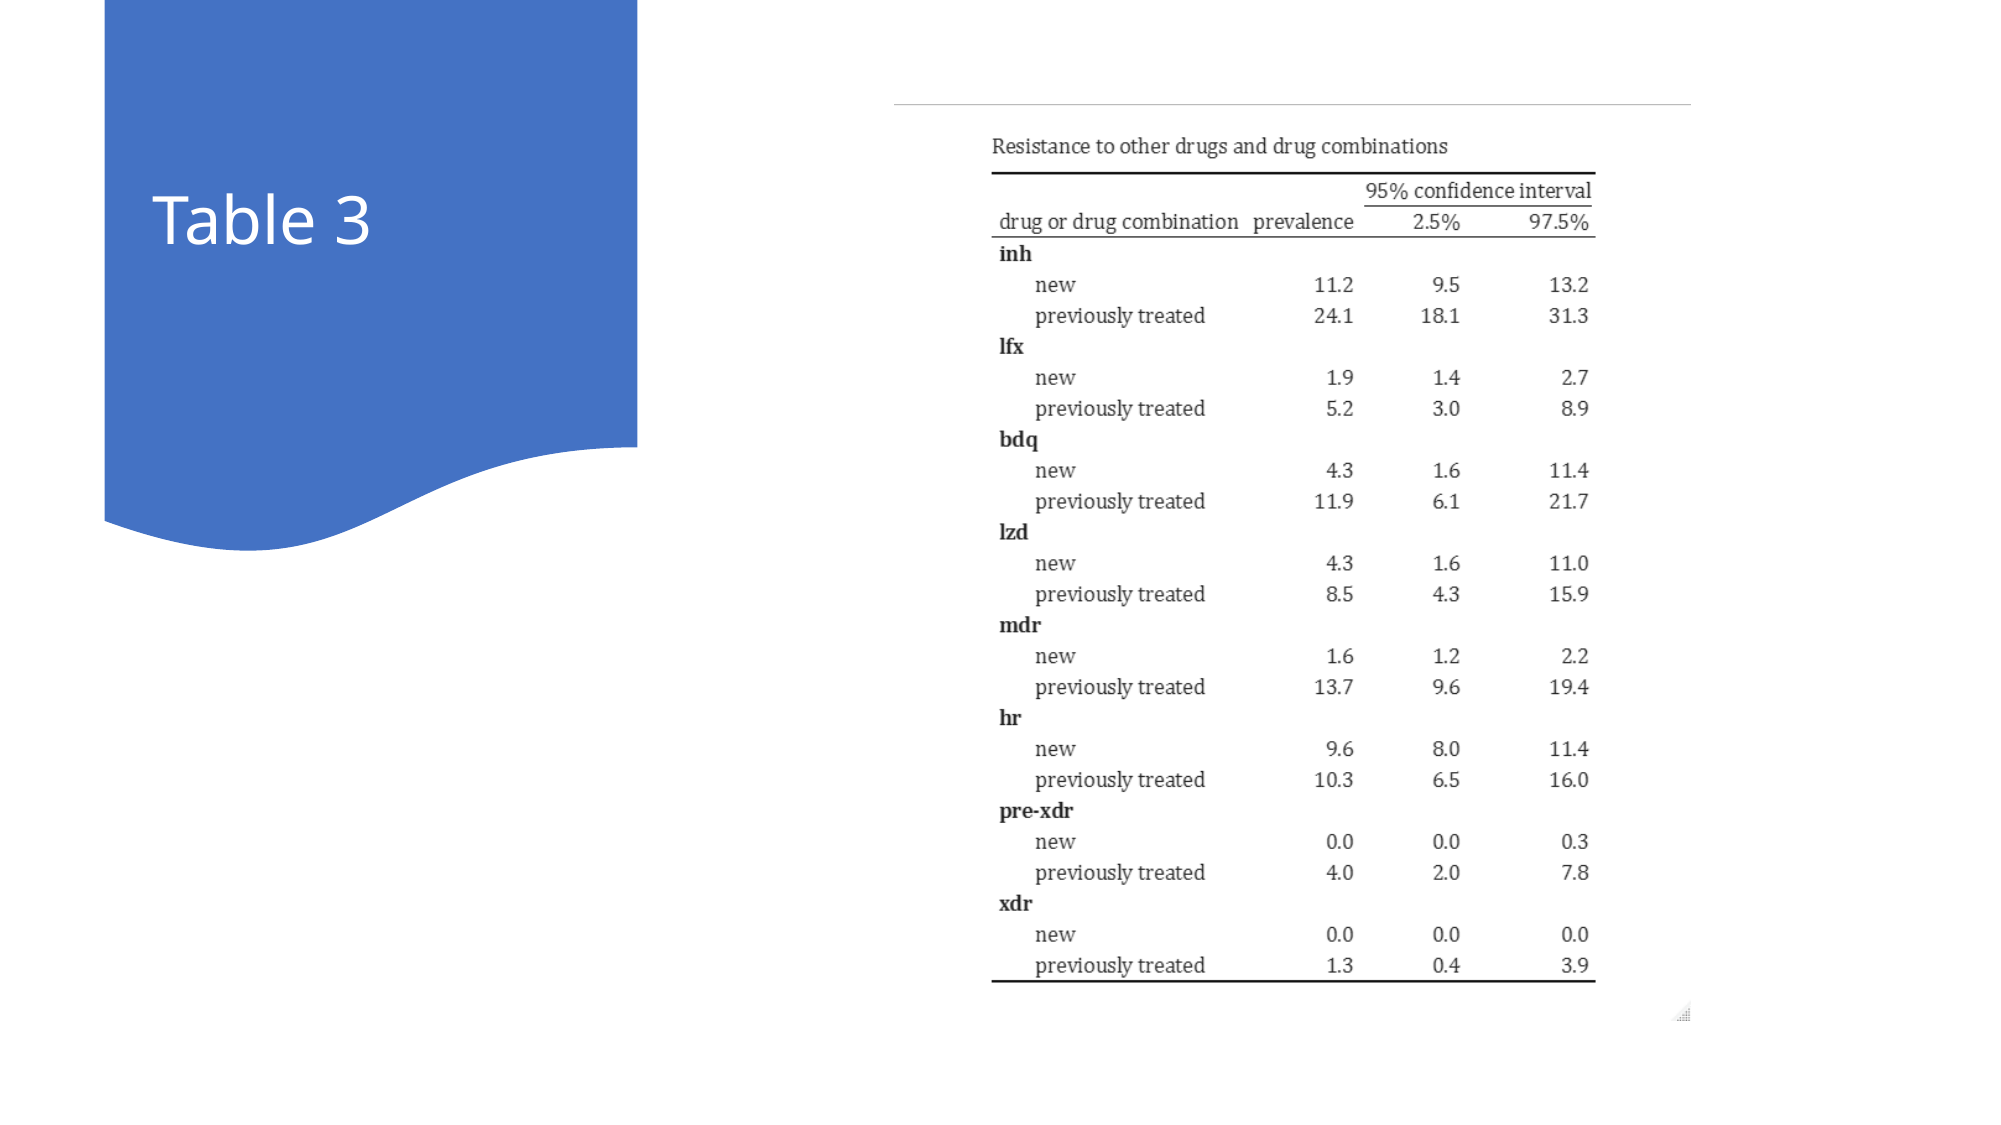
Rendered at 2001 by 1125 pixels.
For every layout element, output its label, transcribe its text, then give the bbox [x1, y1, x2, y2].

text_box [103, 0, 639, 552]
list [894, 104, 1691, 1021]
title Table 3 [137, 28, 604, 417]
